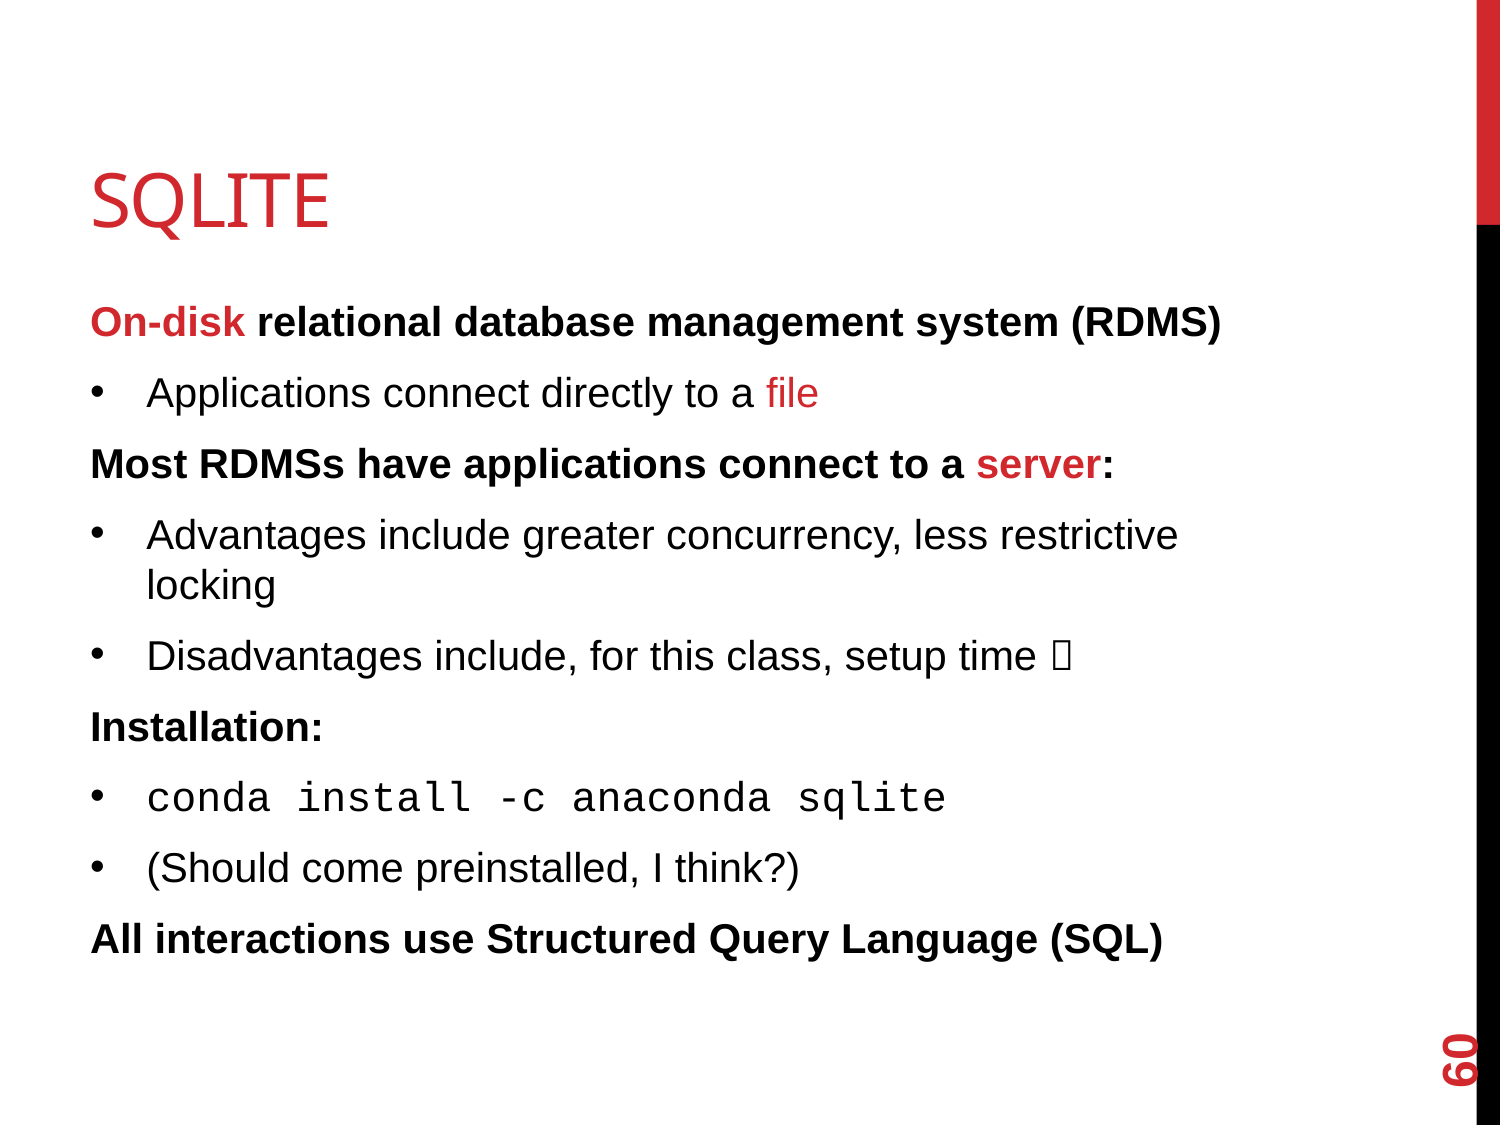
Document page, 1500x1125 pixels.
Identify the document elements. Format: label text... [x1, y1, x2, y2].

slide_number 60 [1427, 887, 1488, 1104]
list On-disk relational database management system (RDMS) Applications connect directly to a file Most RDMSs have applications connect to a server: Advantages include greater concurrency, less restrictive locking Disadvantages include, for this class, setup time  Installation: conda install -c anaconda sqlite (Should come preinstalled, I think?) All interactions use Structured Query Language (SQL) [75, 287, 1325, 1005]
title SQLite [75, 25, 1025, 250]
